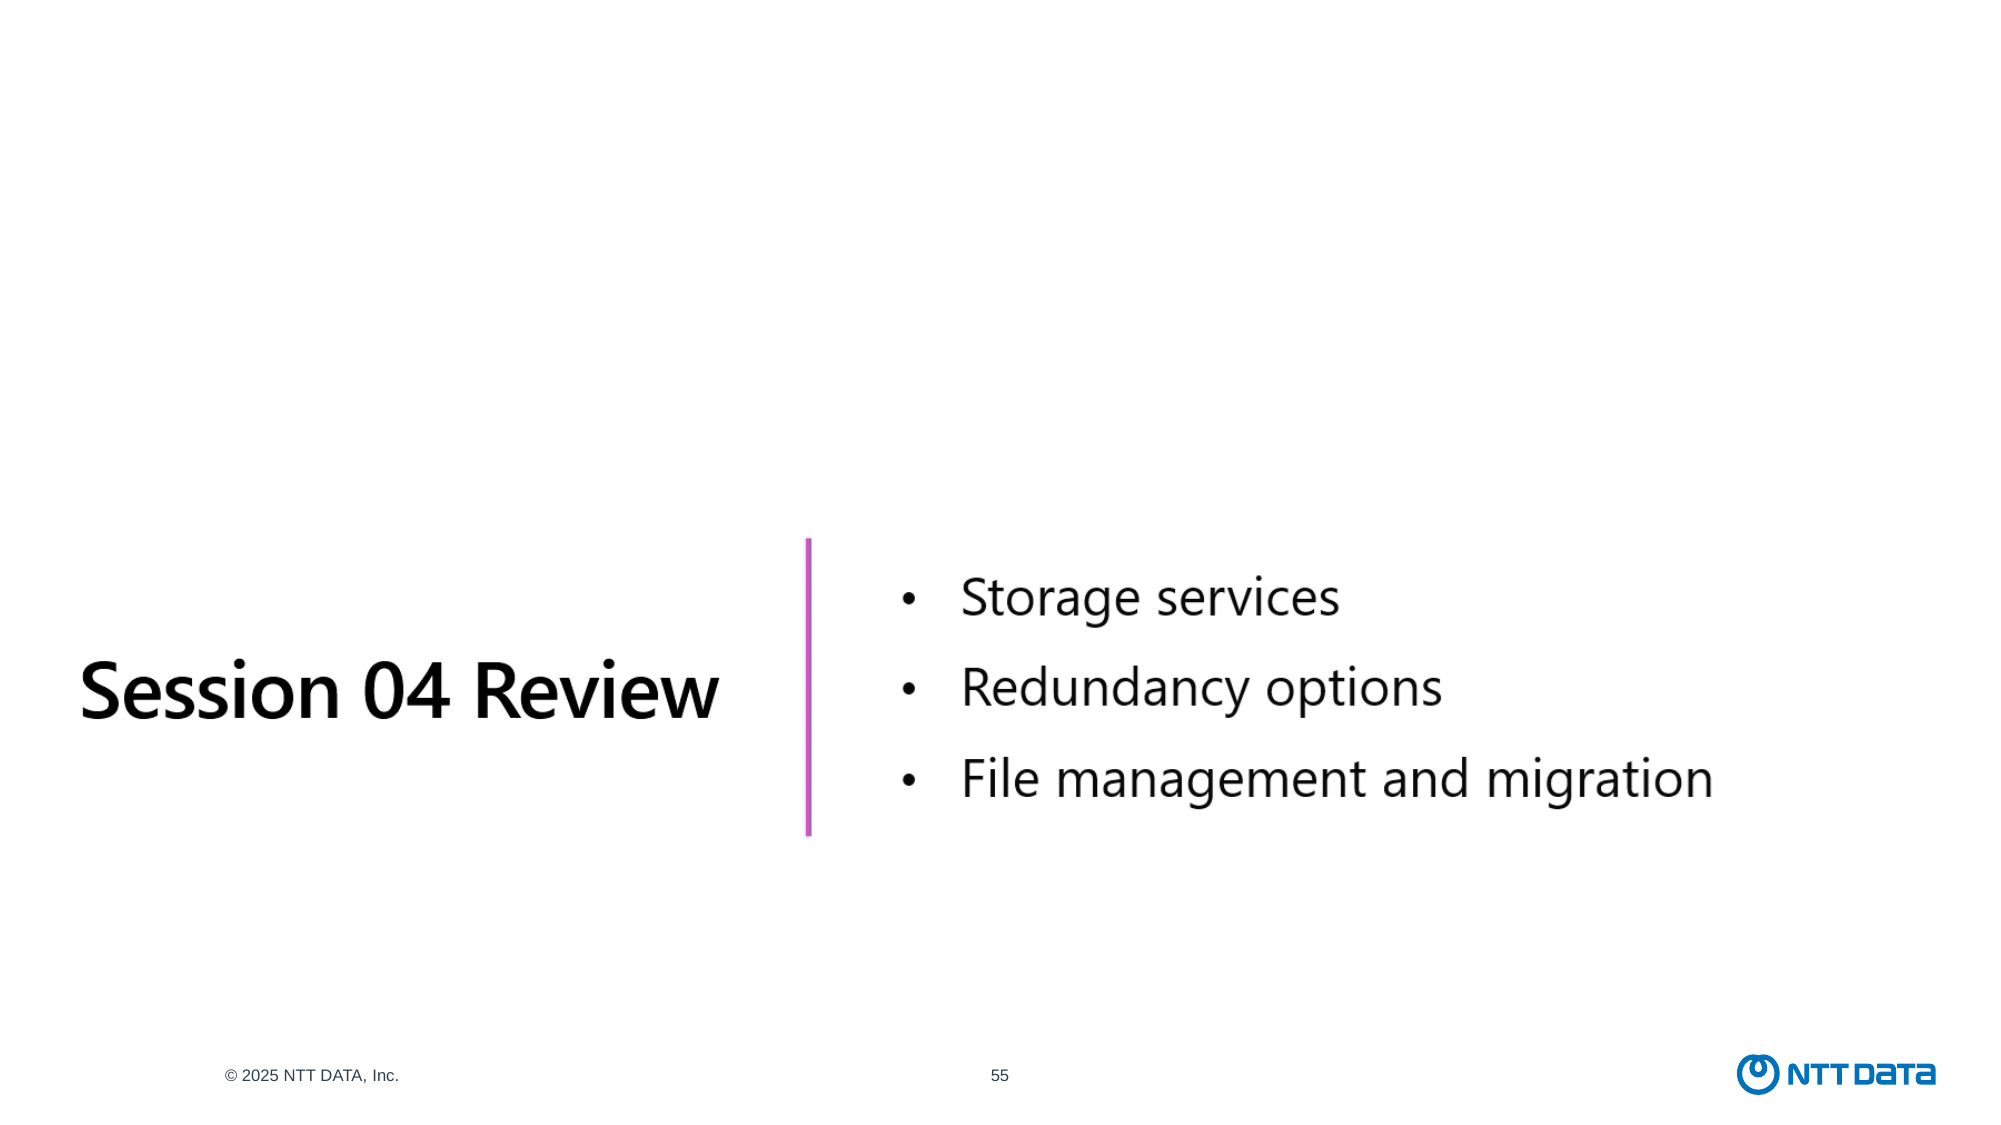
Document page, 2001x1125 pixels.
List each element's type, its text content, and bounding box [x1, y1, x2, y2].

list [62, 266, 1938, 984]
slide_number 55 [912, 1050, 1088, 1101]
footer © 2025 NTT DATA, Inc. [225, 1050, 901, 1101]
